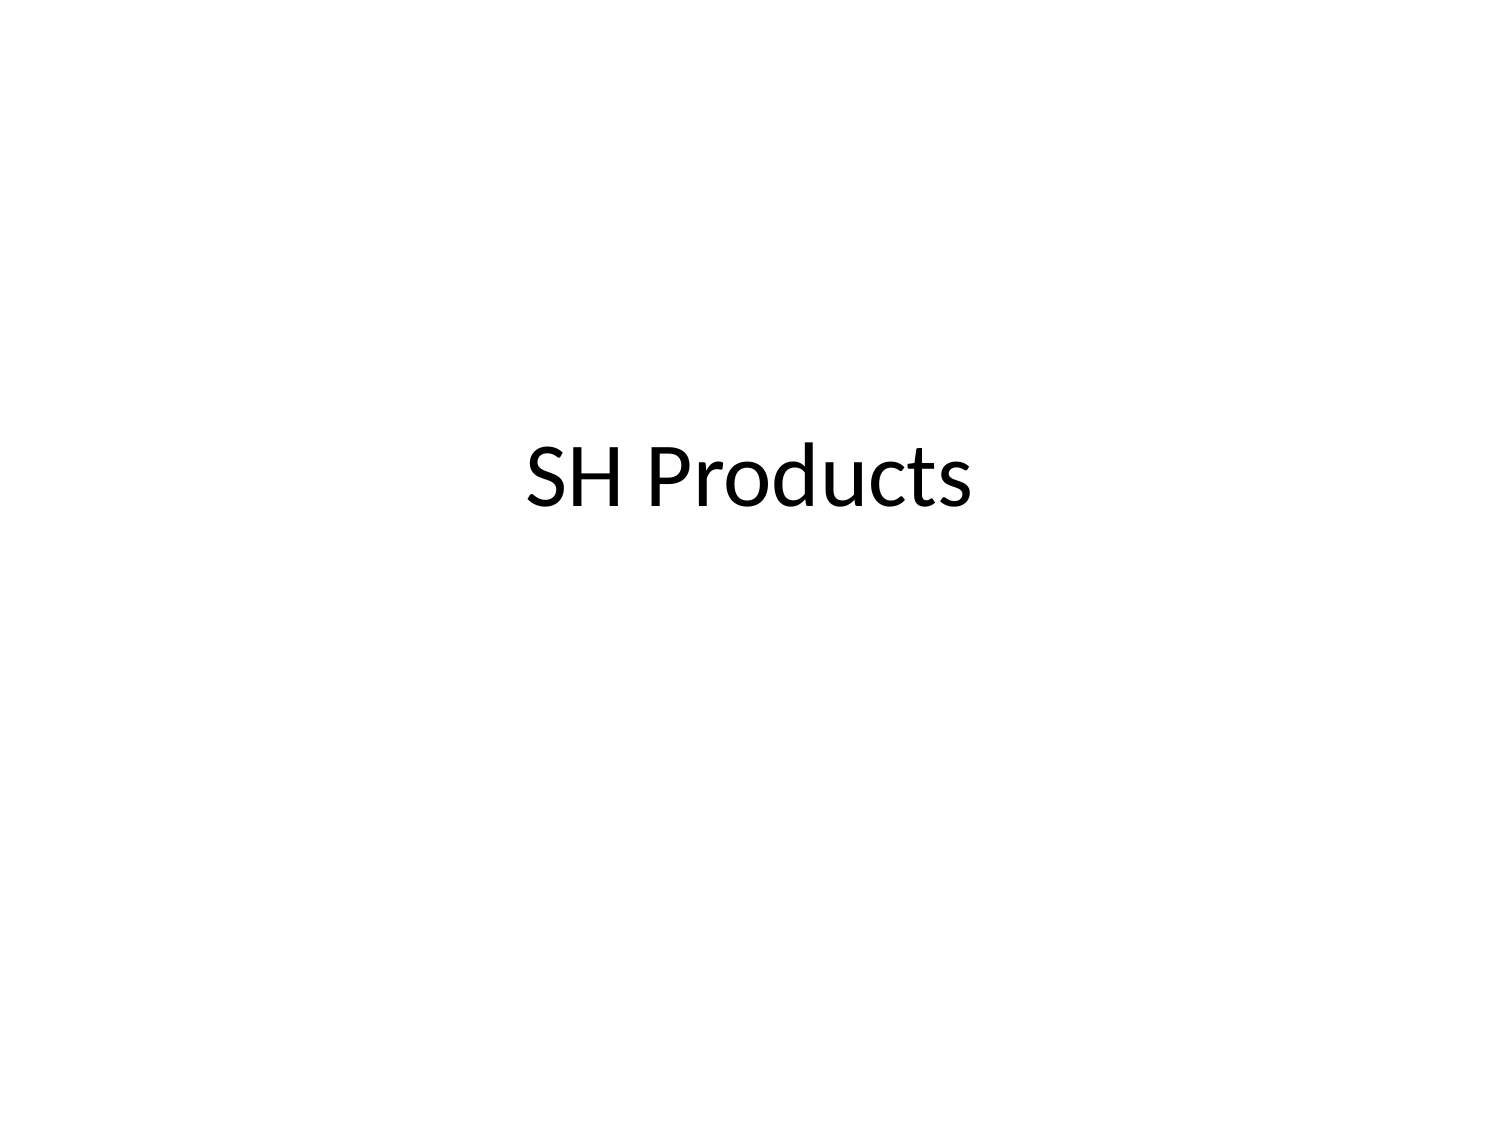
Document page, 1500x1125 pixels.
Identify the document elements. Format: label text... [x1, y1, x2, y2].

title SH Products [112, 349, 1388, 591]
